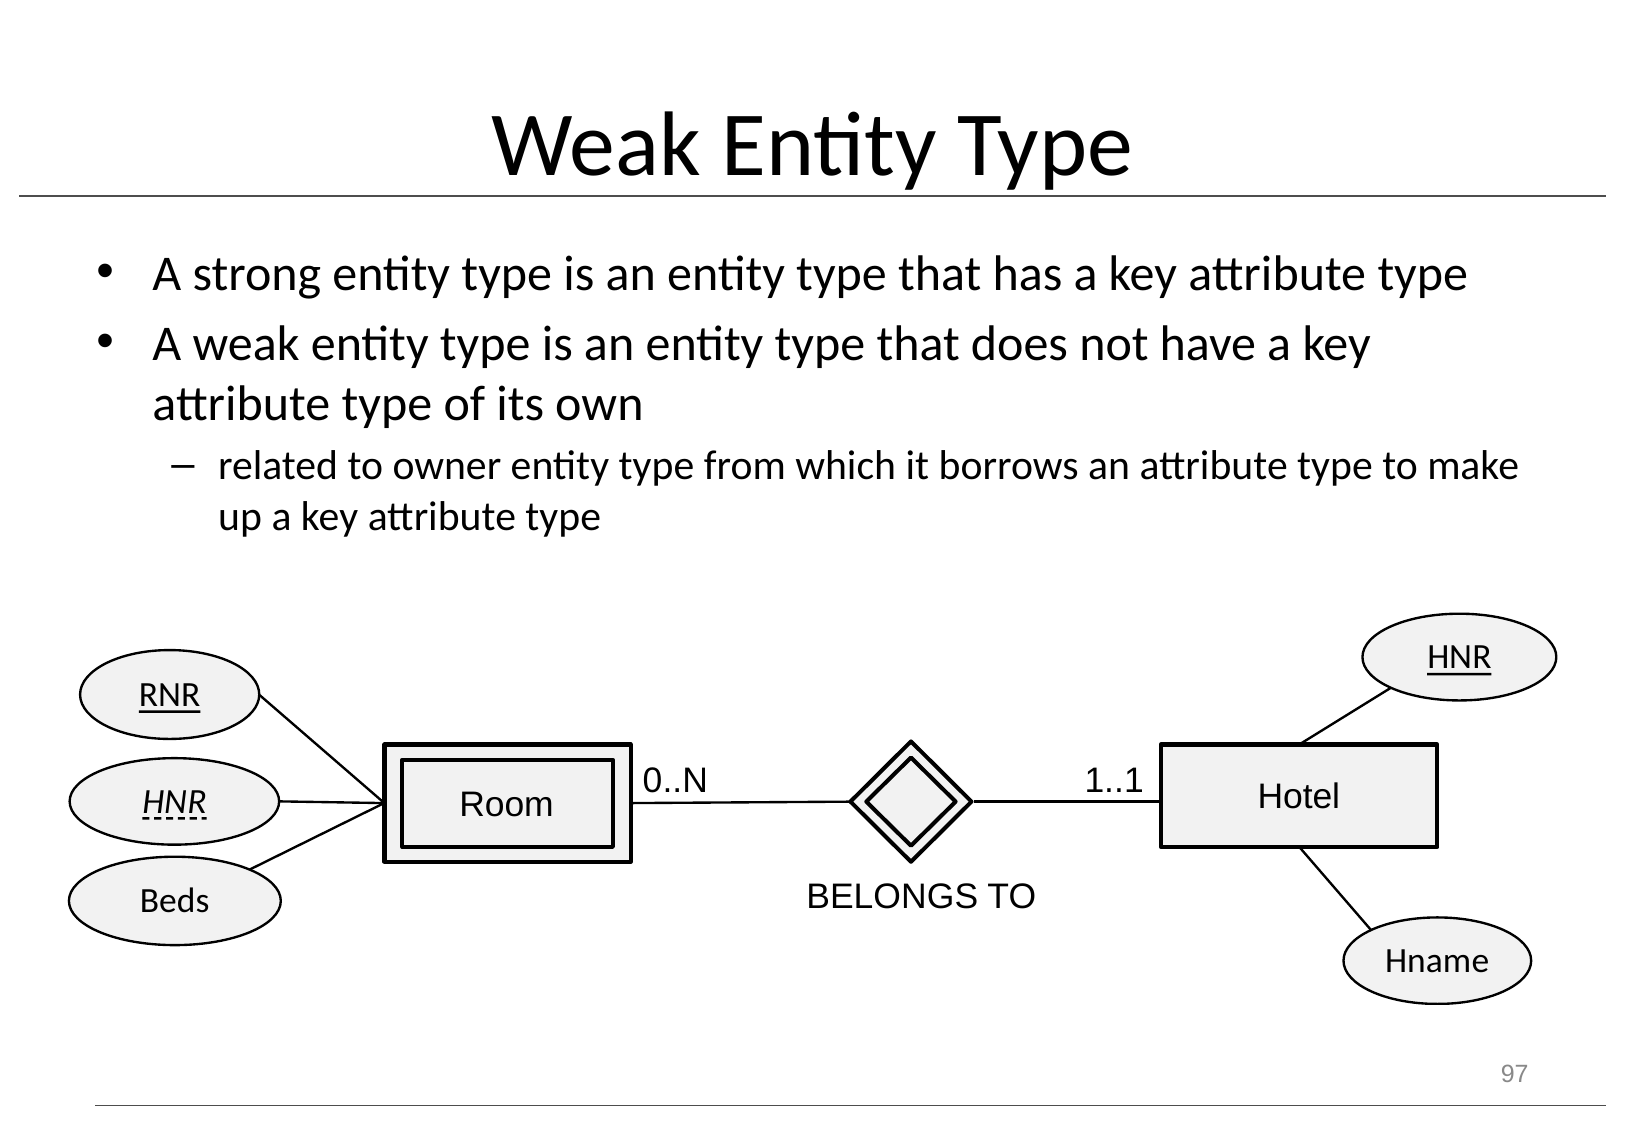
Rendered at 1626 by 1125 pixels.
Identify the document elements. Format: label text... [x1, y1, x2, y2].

list A strong entity type is an entity type that has a key attribute type A weak entity type is an entity type that does not have a key attribute type of its own related to owner entity type from which it borrows an attribute type to make up a key attribute type [81, 232, 1544, 502]
picture [67, 612, 1558, 1006]
slide_number 97 [1164, 1042, 1544, 1103]
title Weak Entity Type [81, 45, 1544, 232]
